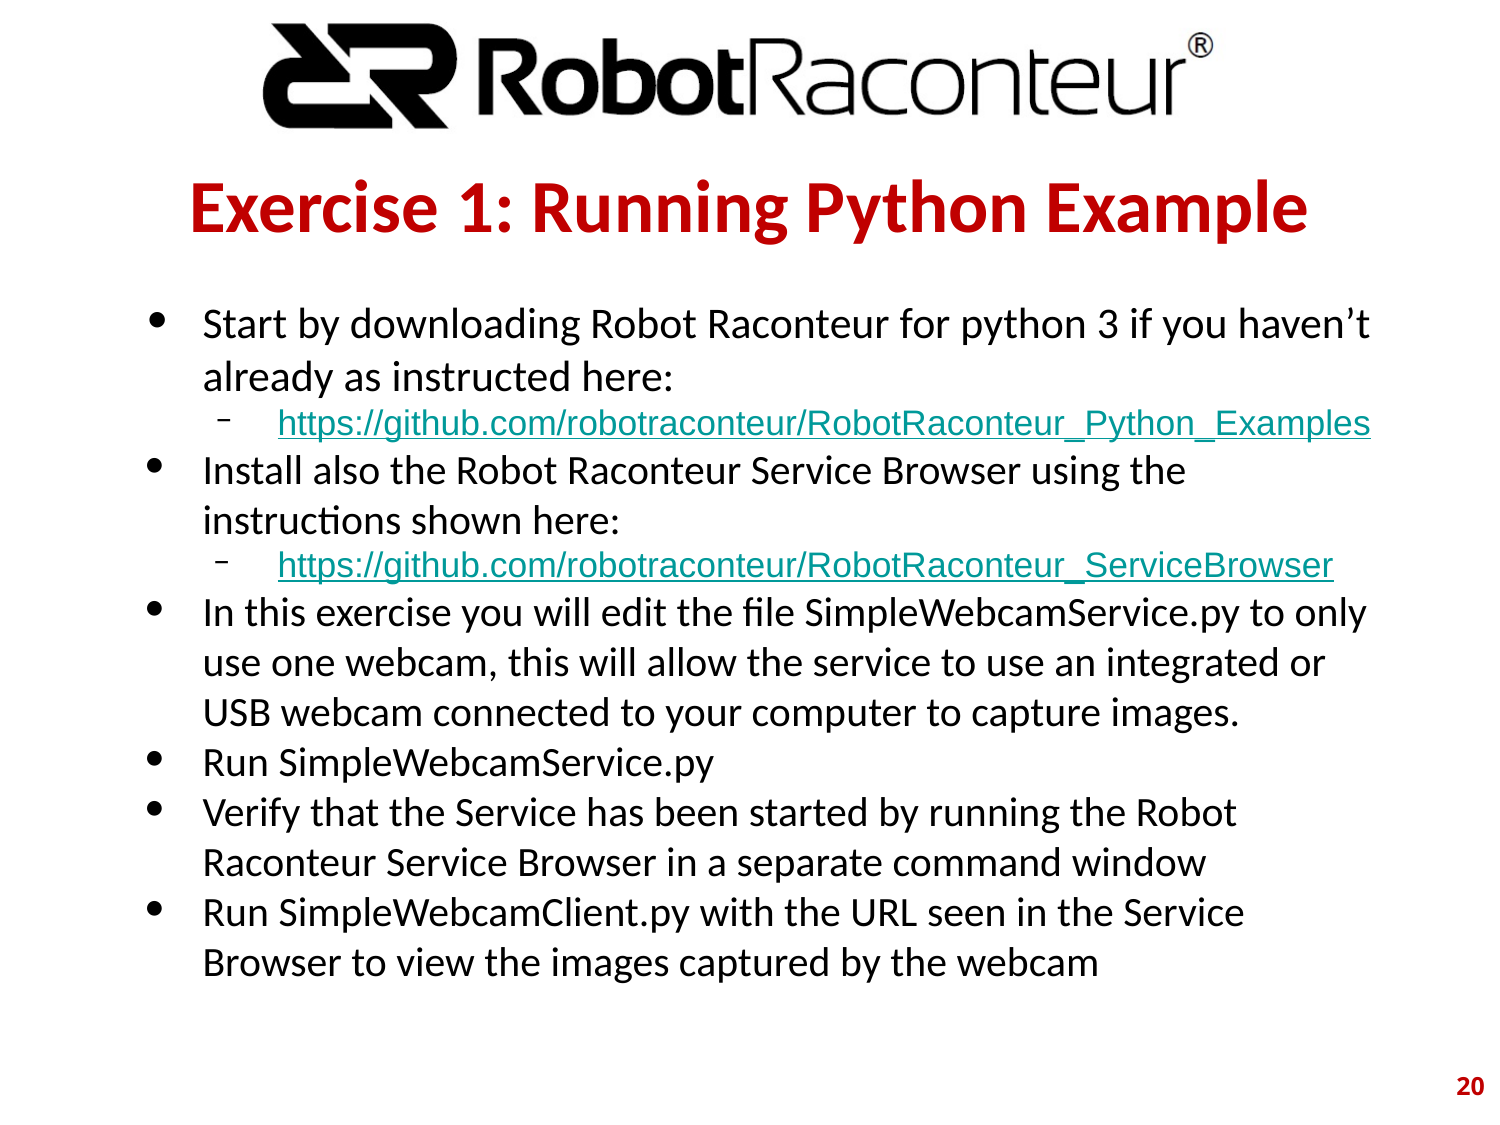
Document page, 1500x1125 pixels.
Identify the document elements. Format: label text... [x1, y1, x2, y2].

title Exercise 1: Running Python Example [112, 142, 1388, 263]
picture [253, 12, 1226, 142]
slide_number ‹#› [1187, 1062, 1500, 1125]
list Start by downloading Robot Raconteur for python 3 if you haven’t already as instructed here: https://github.com/robotraconteur/RobotRaconteur_Python_Examples Install also the Robot Raconteur Service Browser using the instructions shown here: https://github.com/robotraconteur/RobotRaconteur_ServiceBrowser In this exercise you will edit the file SimpleWebcamService.py to only use one webcam, this will allow the service to use an integrated or USB webcam connected to your computer to capture images. Run SimpleWebcamService.py Verify that the Service has been started by running the Robot Raconteur Service Browser in a separate command window Run SimpleWebcamClient.py with the URL seen in the Service Browser to view the images captured by the webcam [112, 287, 1388, 1000]
